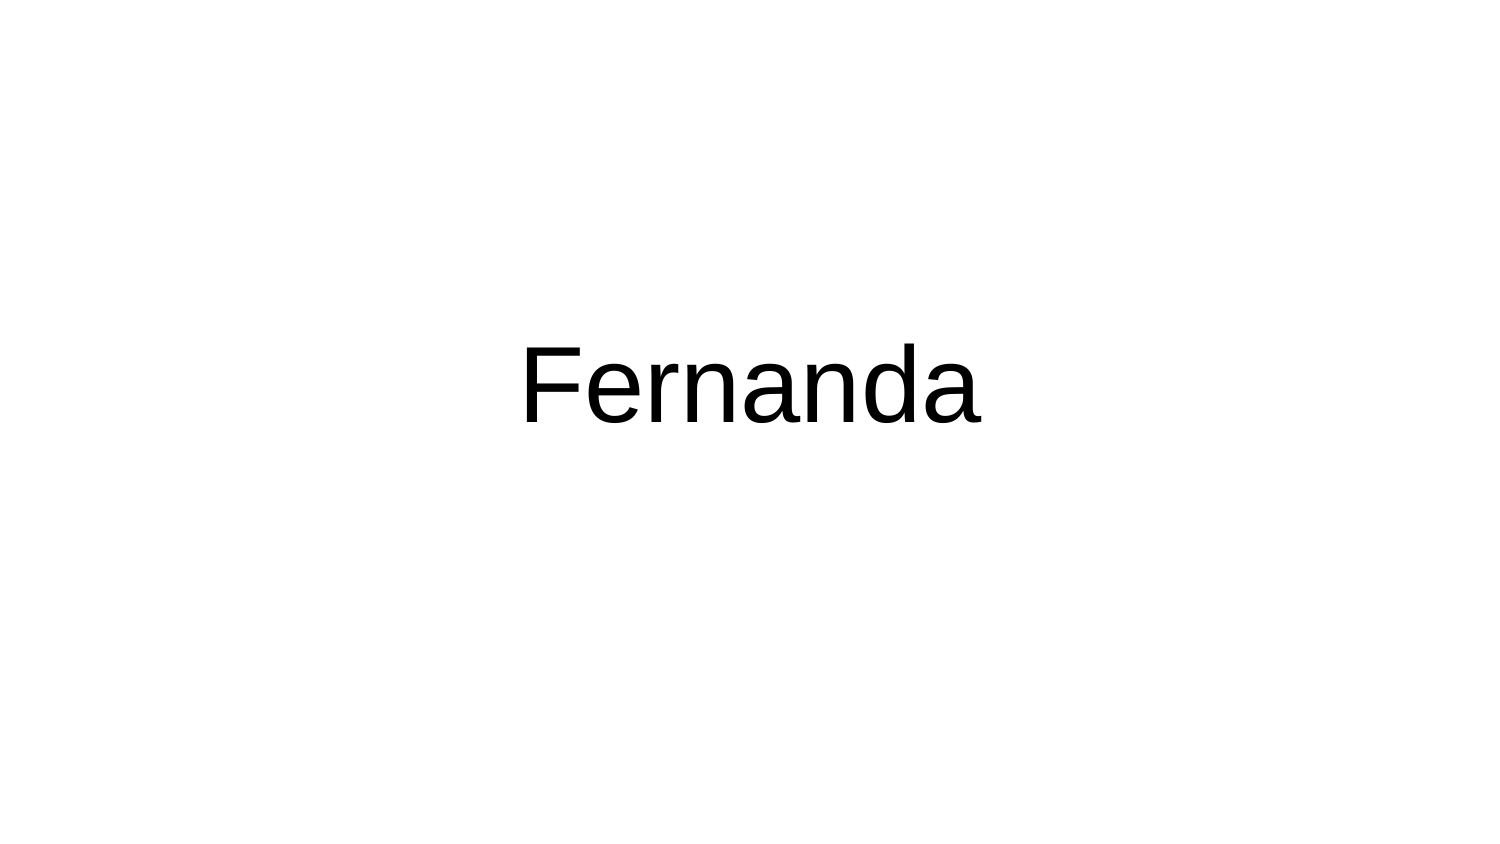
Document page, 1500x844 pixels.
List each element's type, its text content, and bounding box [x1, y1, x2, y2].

title Fernanda [51, 122, 1449, 459]
